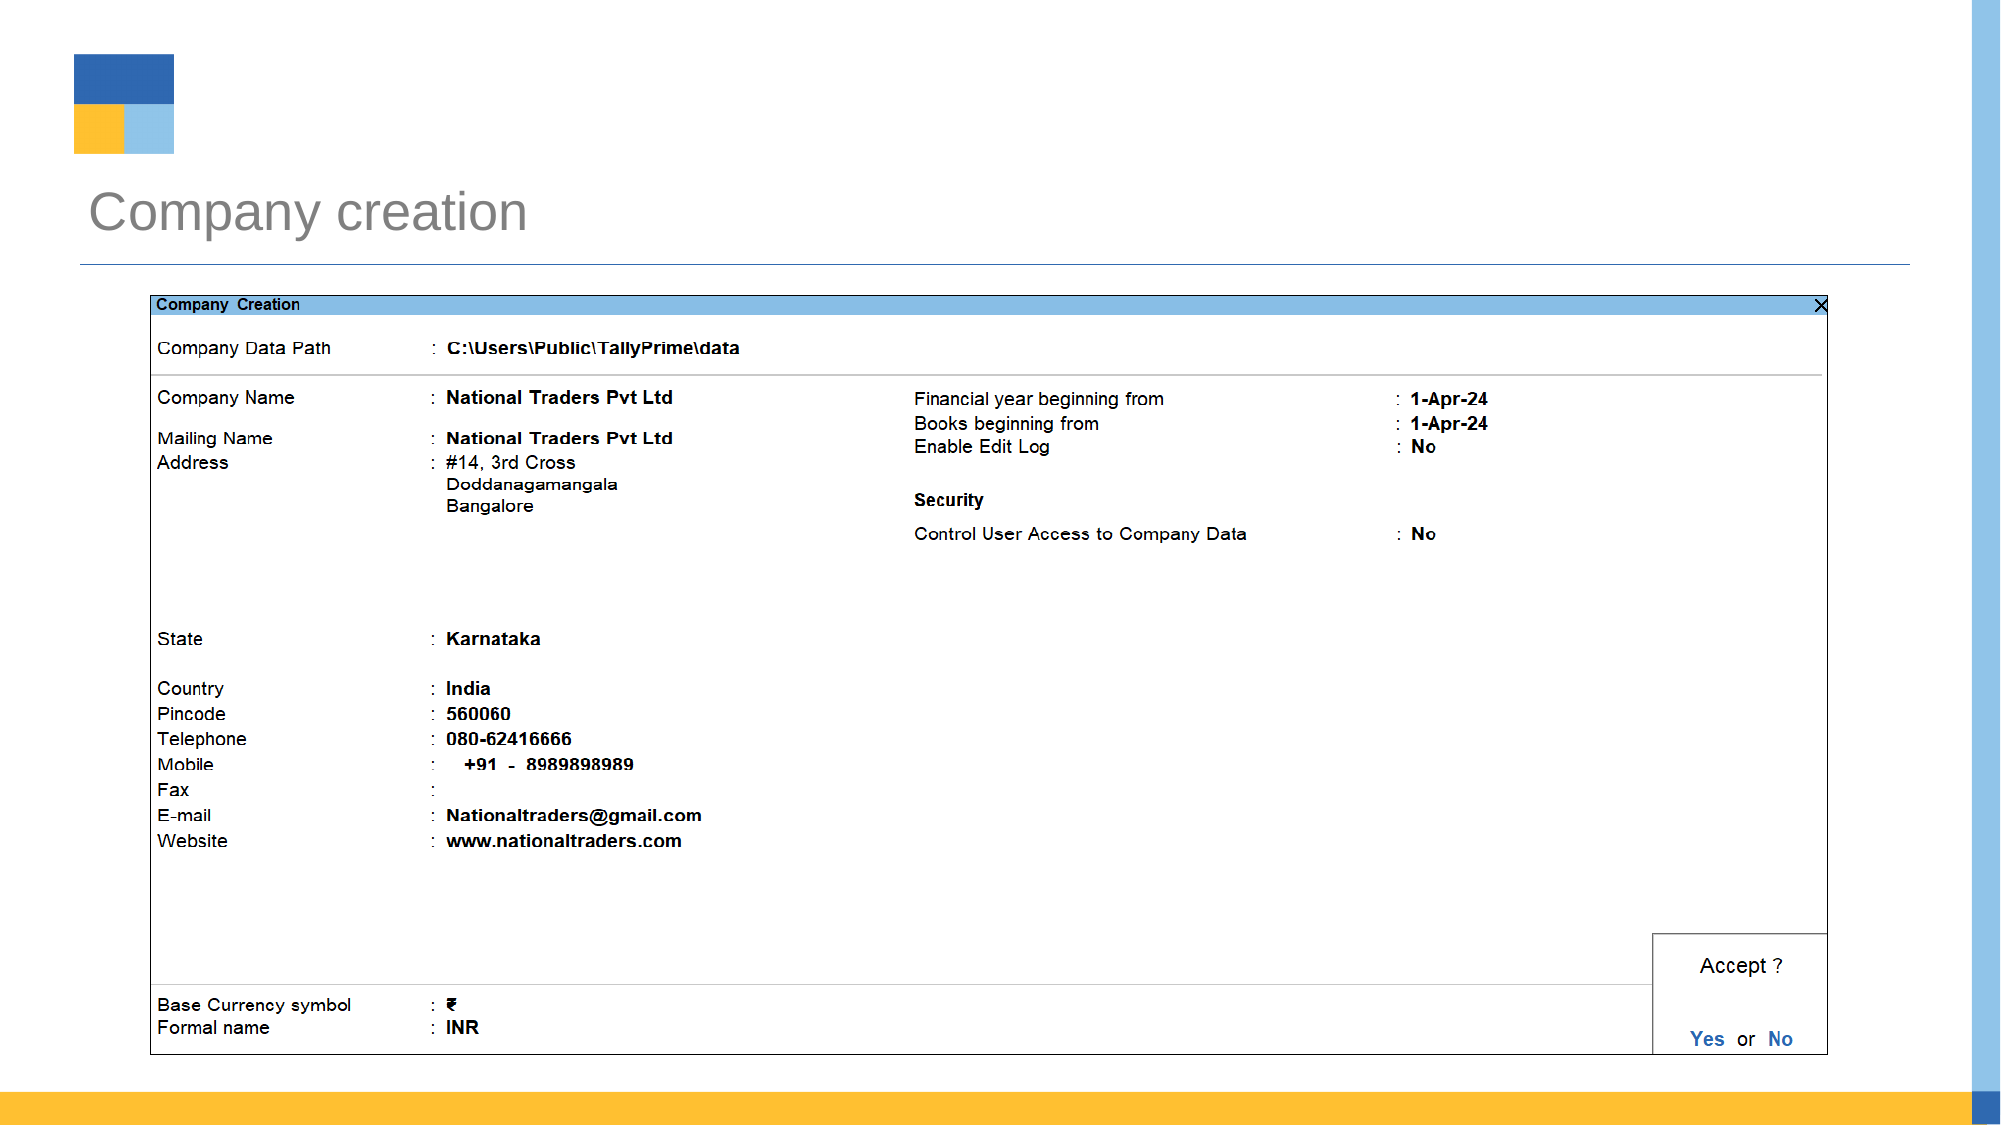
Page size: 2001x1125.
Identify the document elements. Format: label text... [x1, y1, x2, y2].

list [150, 295, 1828, 1055]
title Company creation [74, 176, 1904, 251]
picture [74, 54, 174, 154]
